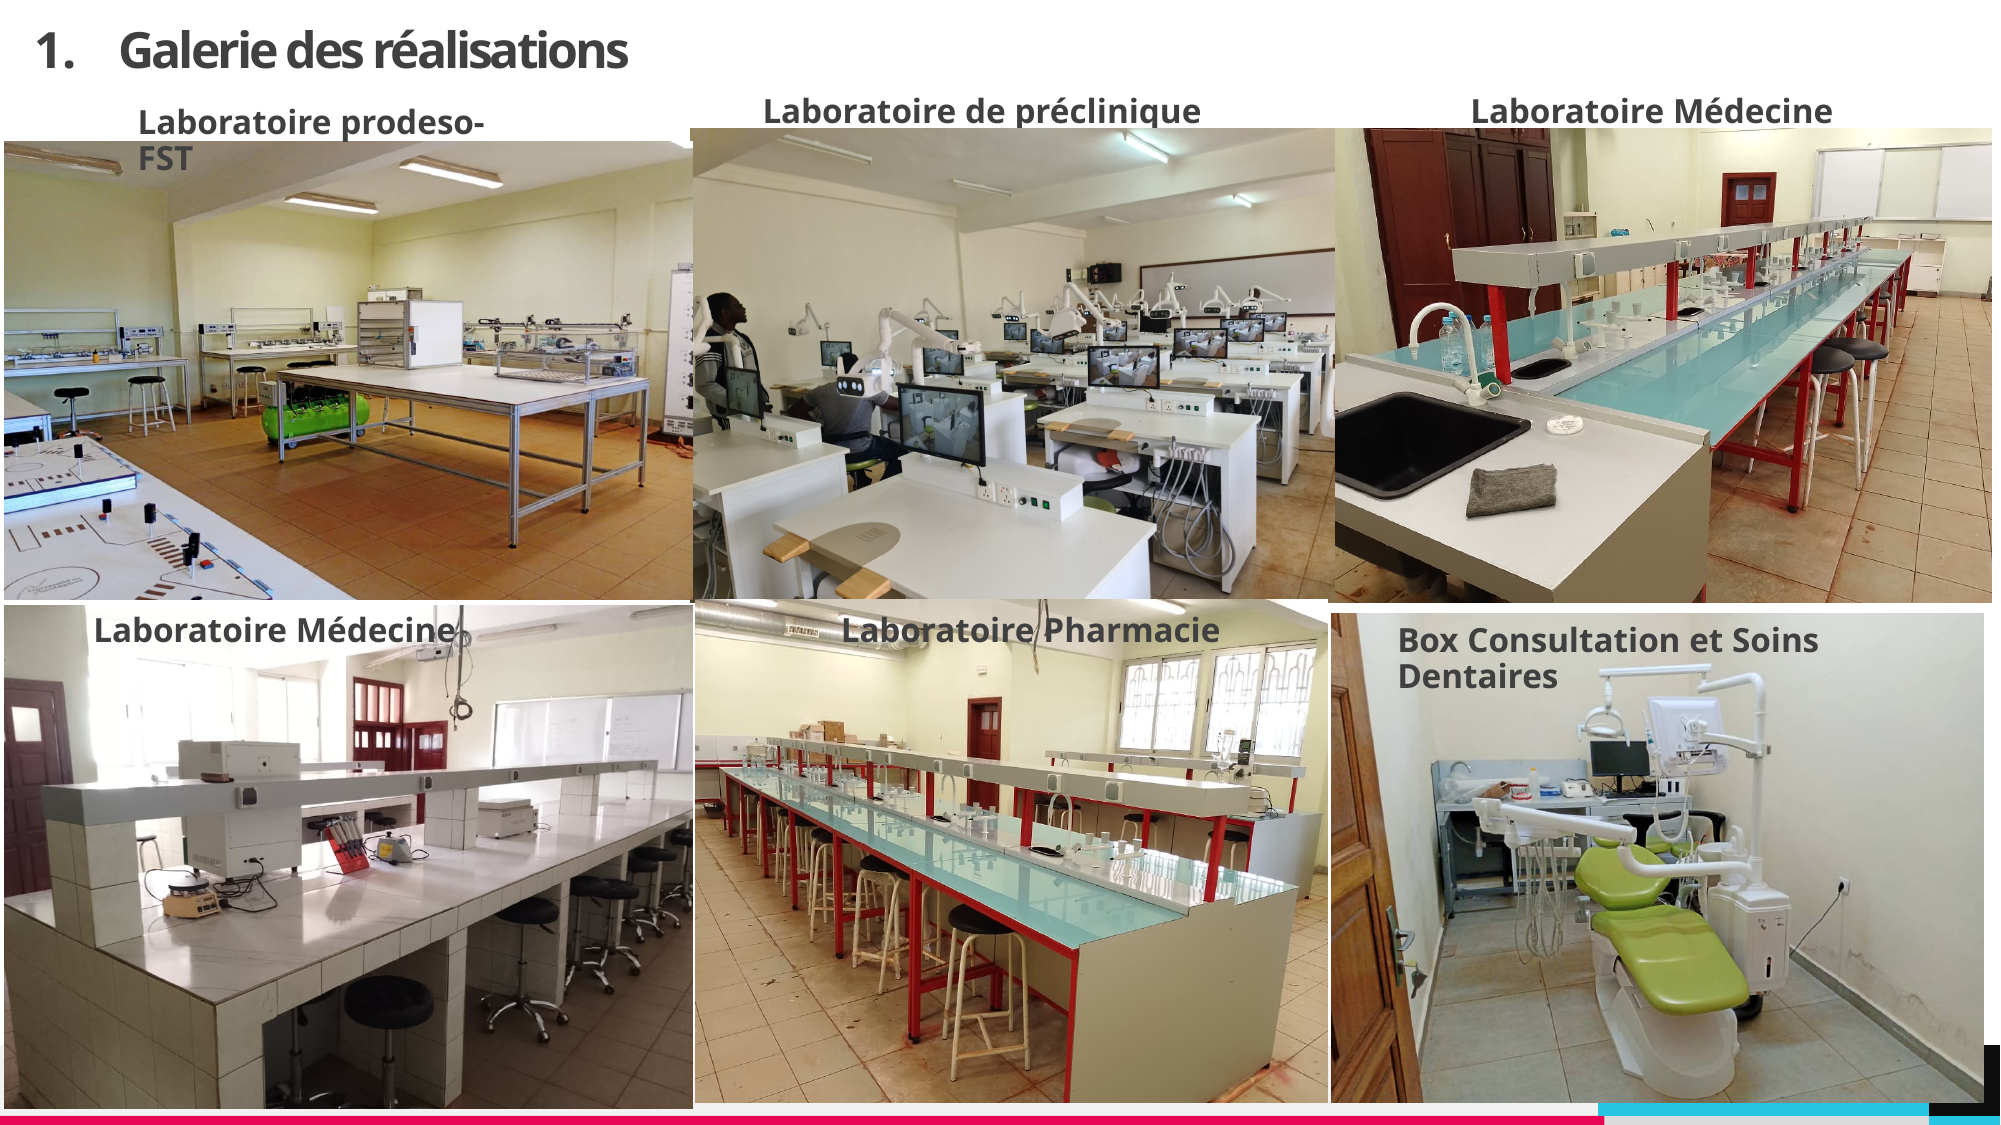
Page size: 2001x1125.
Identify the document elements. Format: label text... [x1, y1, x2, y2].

slide_number 14 [1929, 1045, 2000, 1116]
picture [4, 128, 1992, 1103]
title Galerie des réalisations [34, 16, 661, 88]
picture [1331, 613, 1984, 1103]
text_box Laboratoire de préclinique dentaire [762, 94, 1353, 128]
text_box Laboratoire prodeso-FST [137, 105, 523, 141]
picture [4, 605, 693, 1109]
text_box Laboratoire Médecine [1470, 94, 1839, 128]
